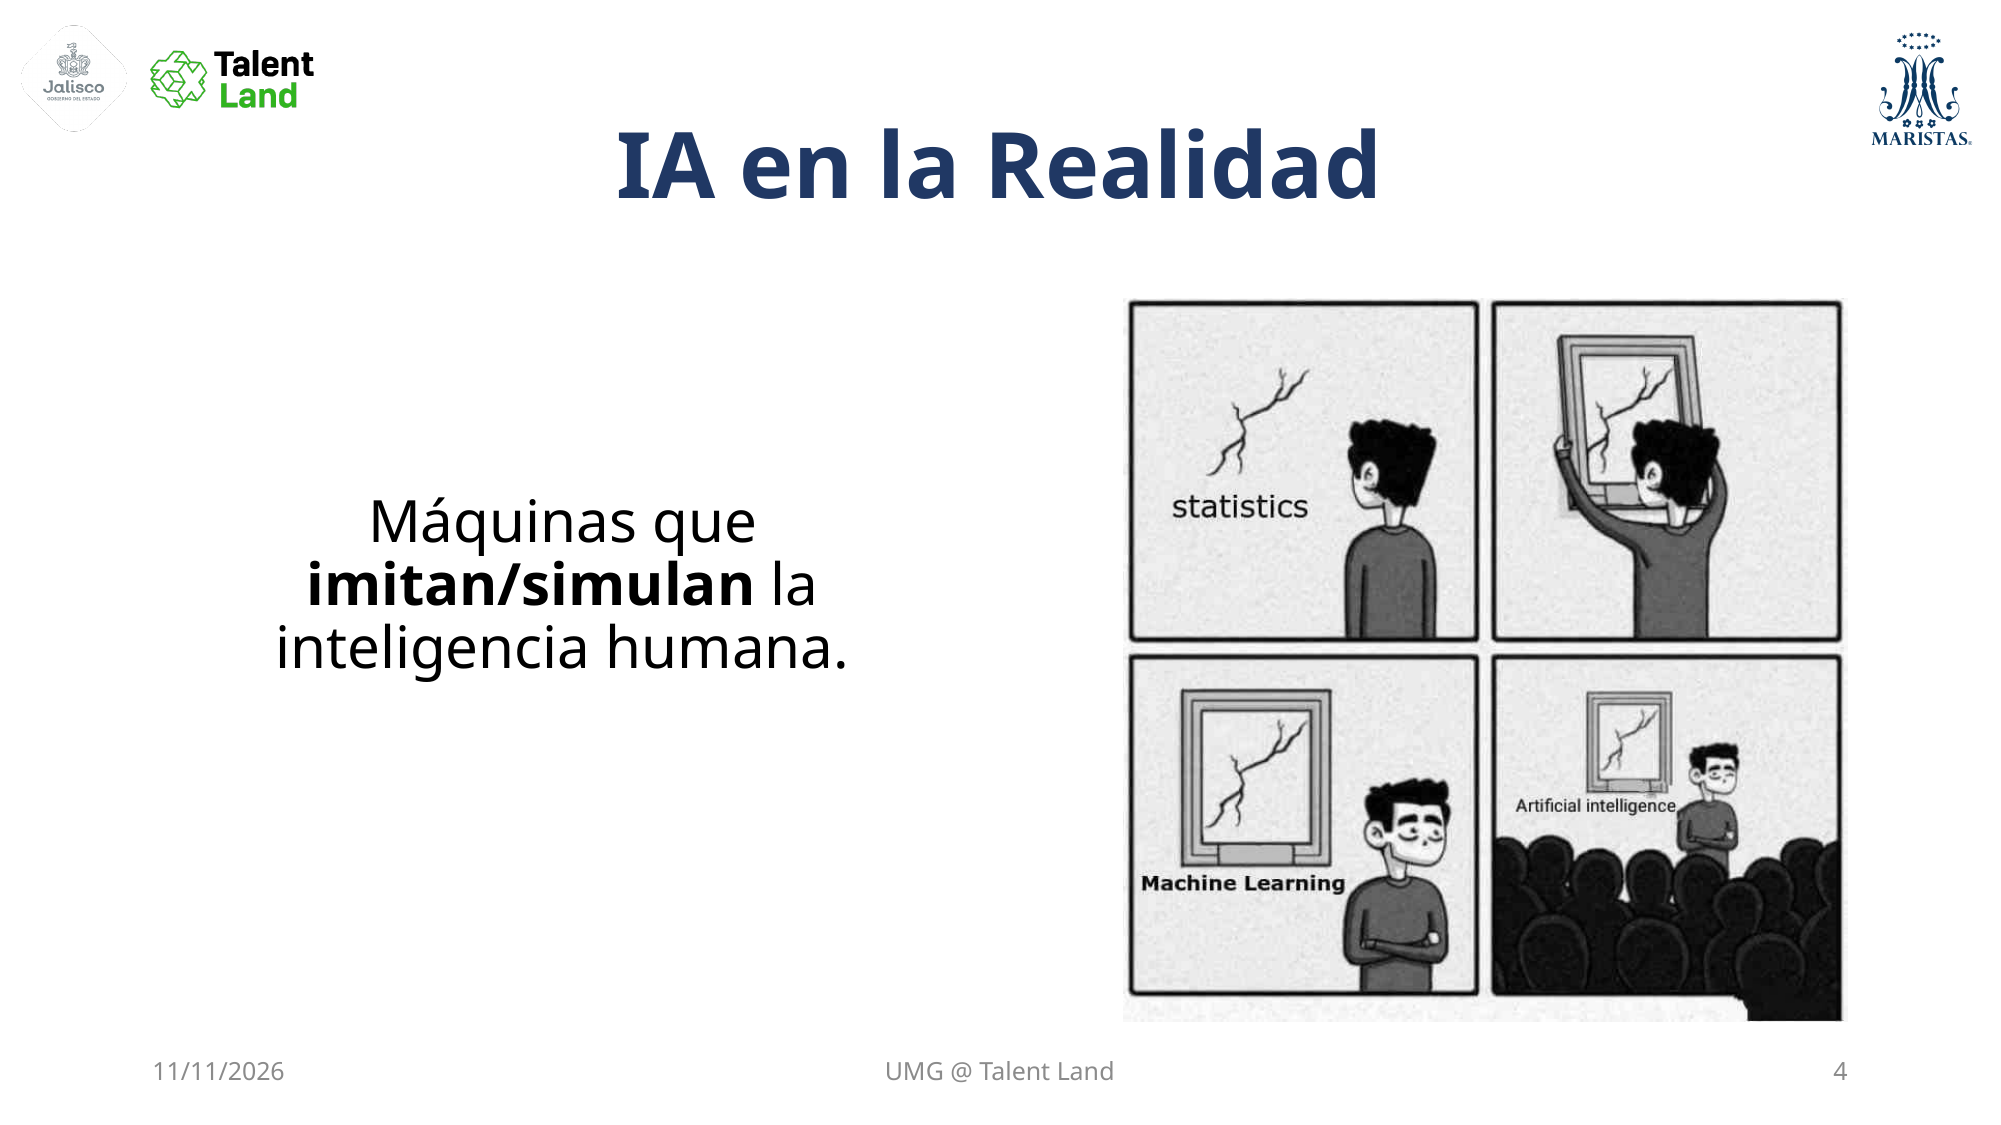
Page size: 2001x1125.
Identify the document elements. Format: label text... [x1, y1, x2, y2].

picture [1862, 22, 1981, 155]
slide_number 4 [1412, 1042, 1863, 1103]
picture [19, 22, 315, 134]
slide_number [137, 1042, 588, 1103]
picture [1123, 298, 1848, 1022]
title IA en la Realidad [137, 59, 1863, 278]
footer UMG @ Talent Land [662, 1042, 1338, 1103]
list Máquinas que imitan/simulan la inteligencia humana. [137, 484, 988, 684]
